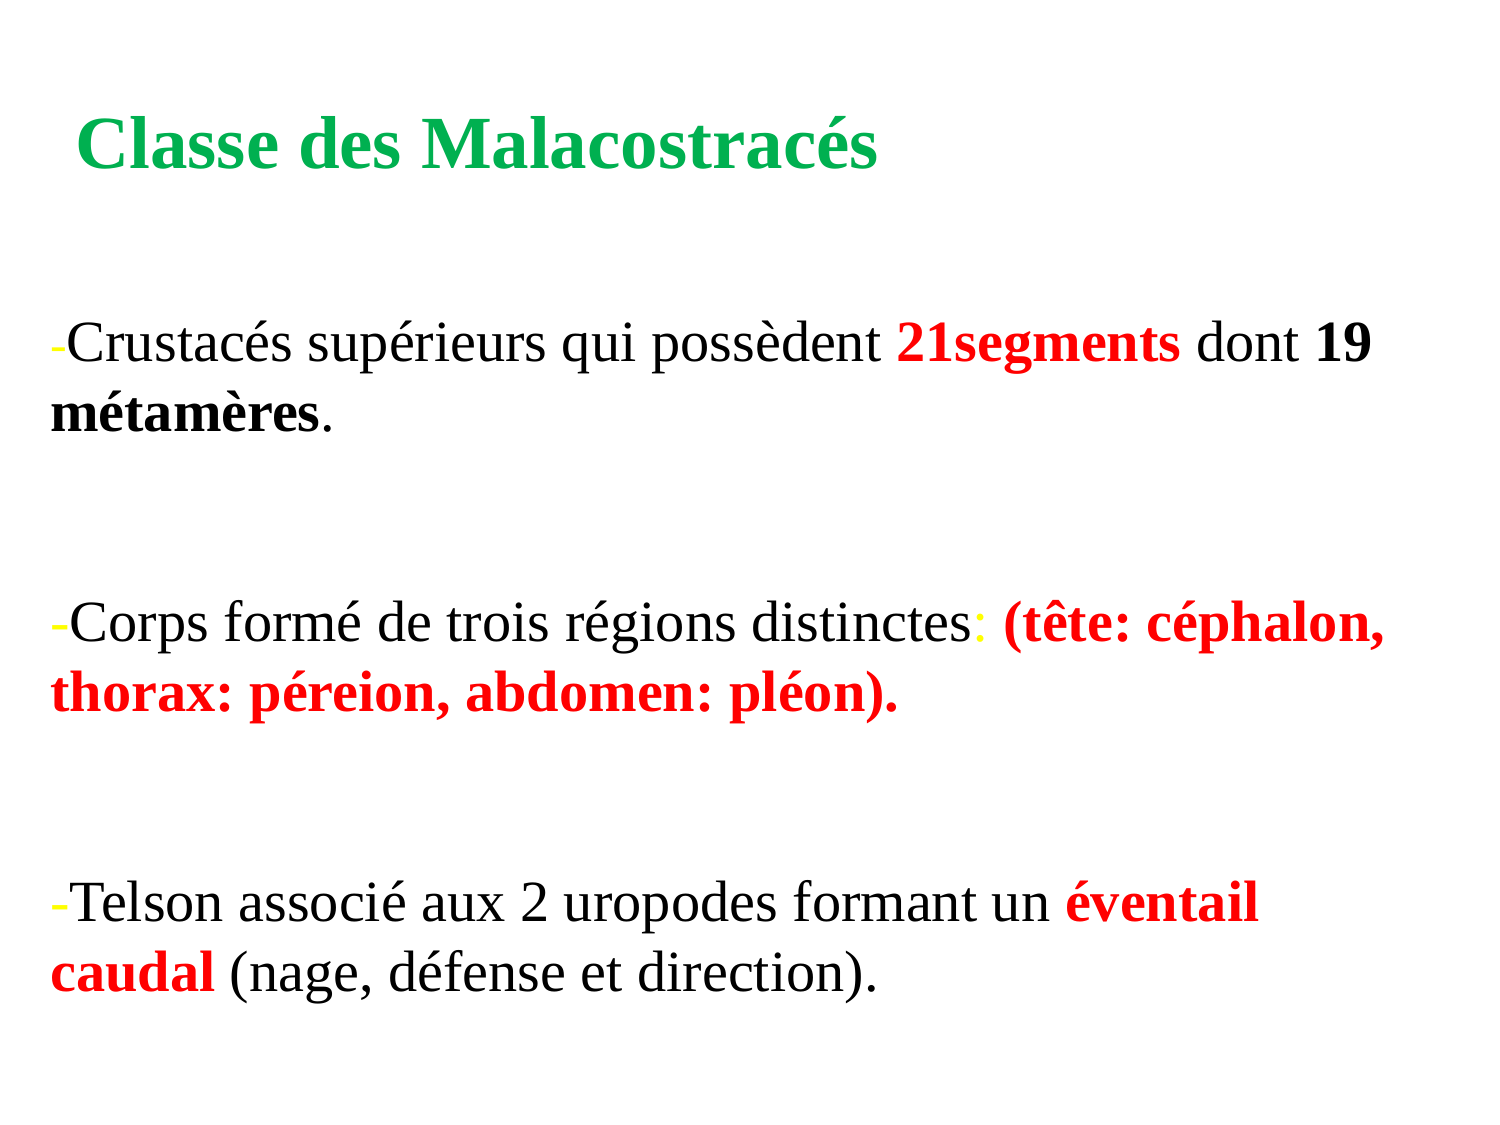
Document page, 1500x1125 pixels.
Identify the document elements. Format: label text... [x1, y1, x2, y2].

text_box Classe des Malacostracés -Crustacés supérieurs qui possèdent 21segments dont 19 métamères. -Corps formé de trois régions distinctes: (tête: céphalon, thorax: péreion, abdomen: pléon). -Telson associé aux 2 uropodes formant un éventail caudal (nage, défense et direction). [35, 63, 1454, 1011]
